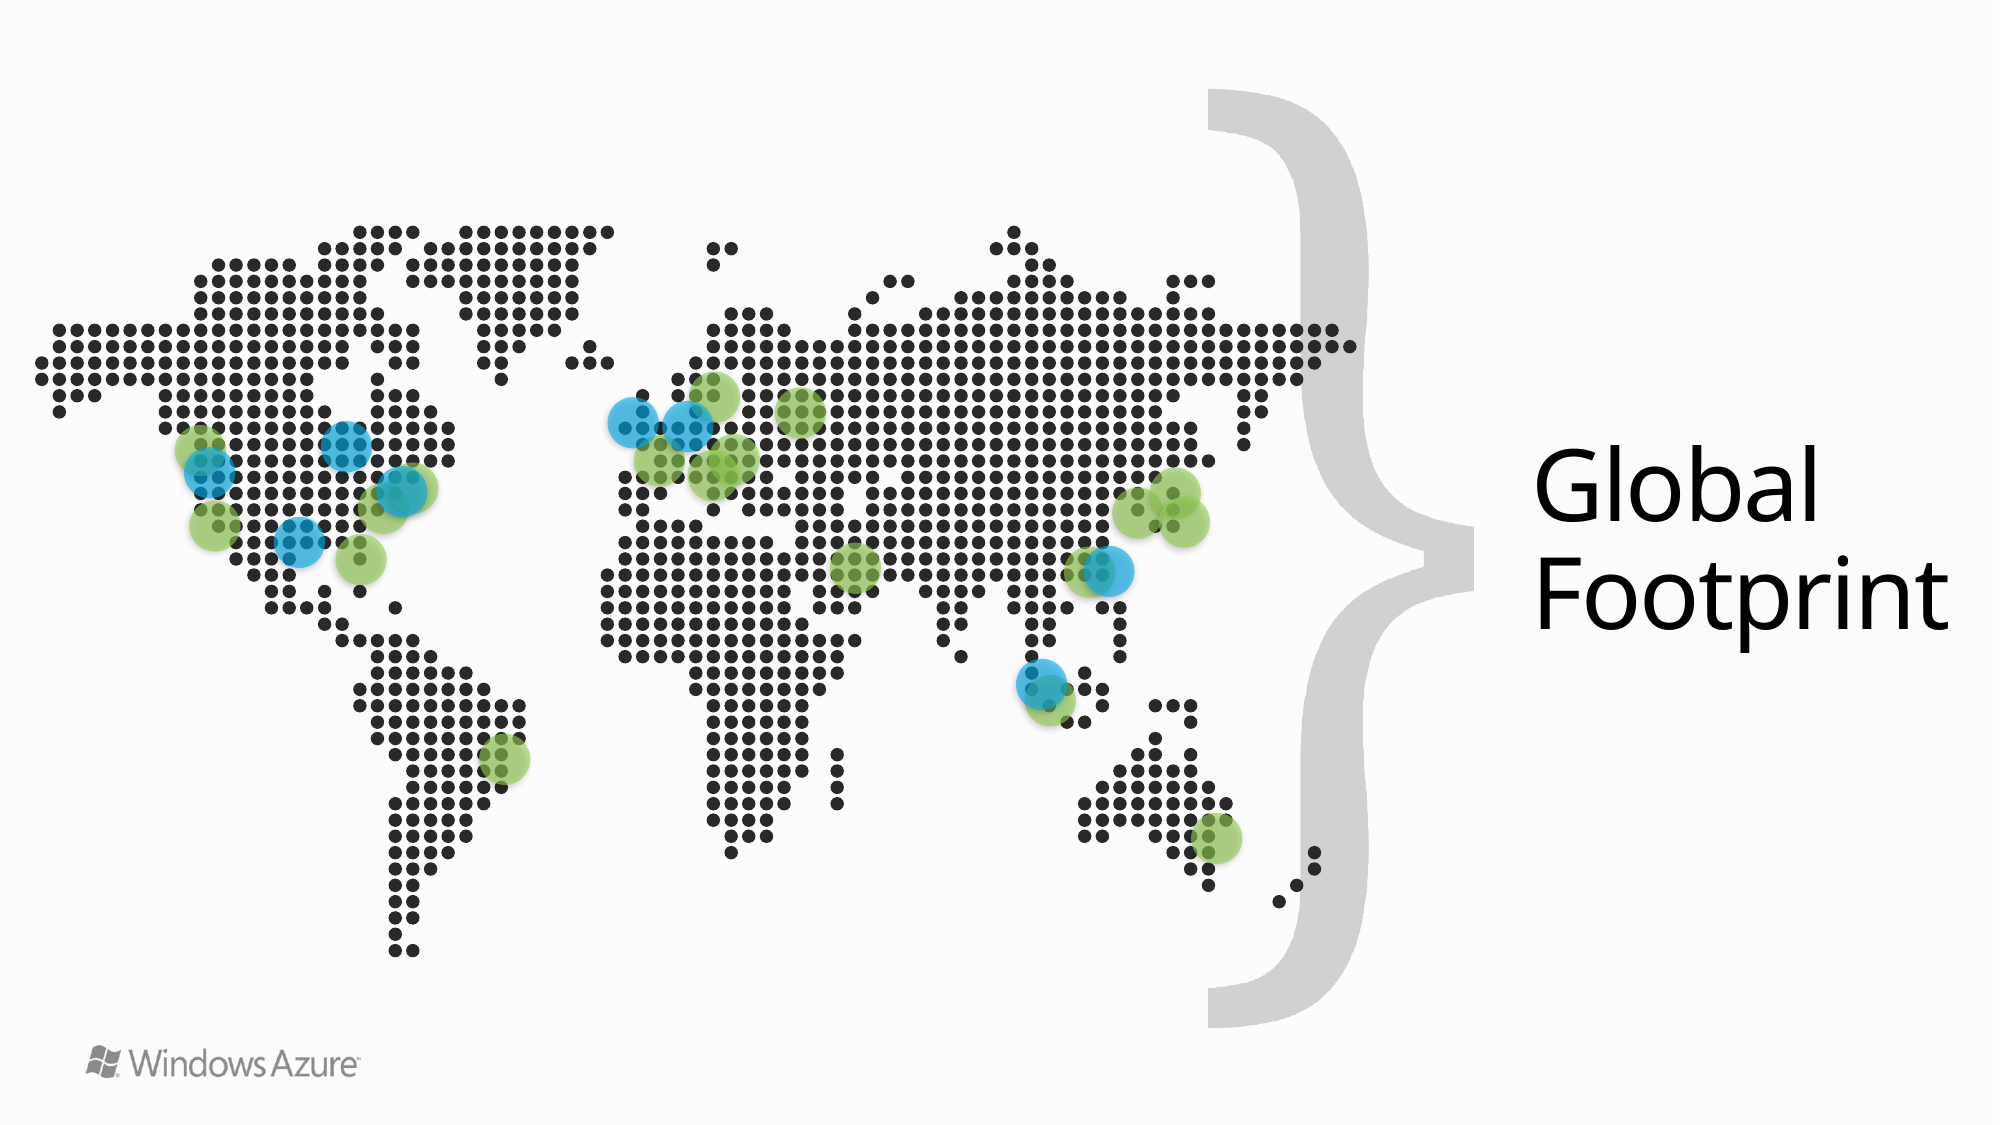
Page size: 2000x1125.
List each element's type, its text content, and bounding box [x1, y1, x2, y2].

title Global Footprint [1531, 435, 1985, 654]
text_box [34, 225, 1357, 958]
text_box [183, 396, 1135, 711]
picture [1208, 88, 1474, 1028]
